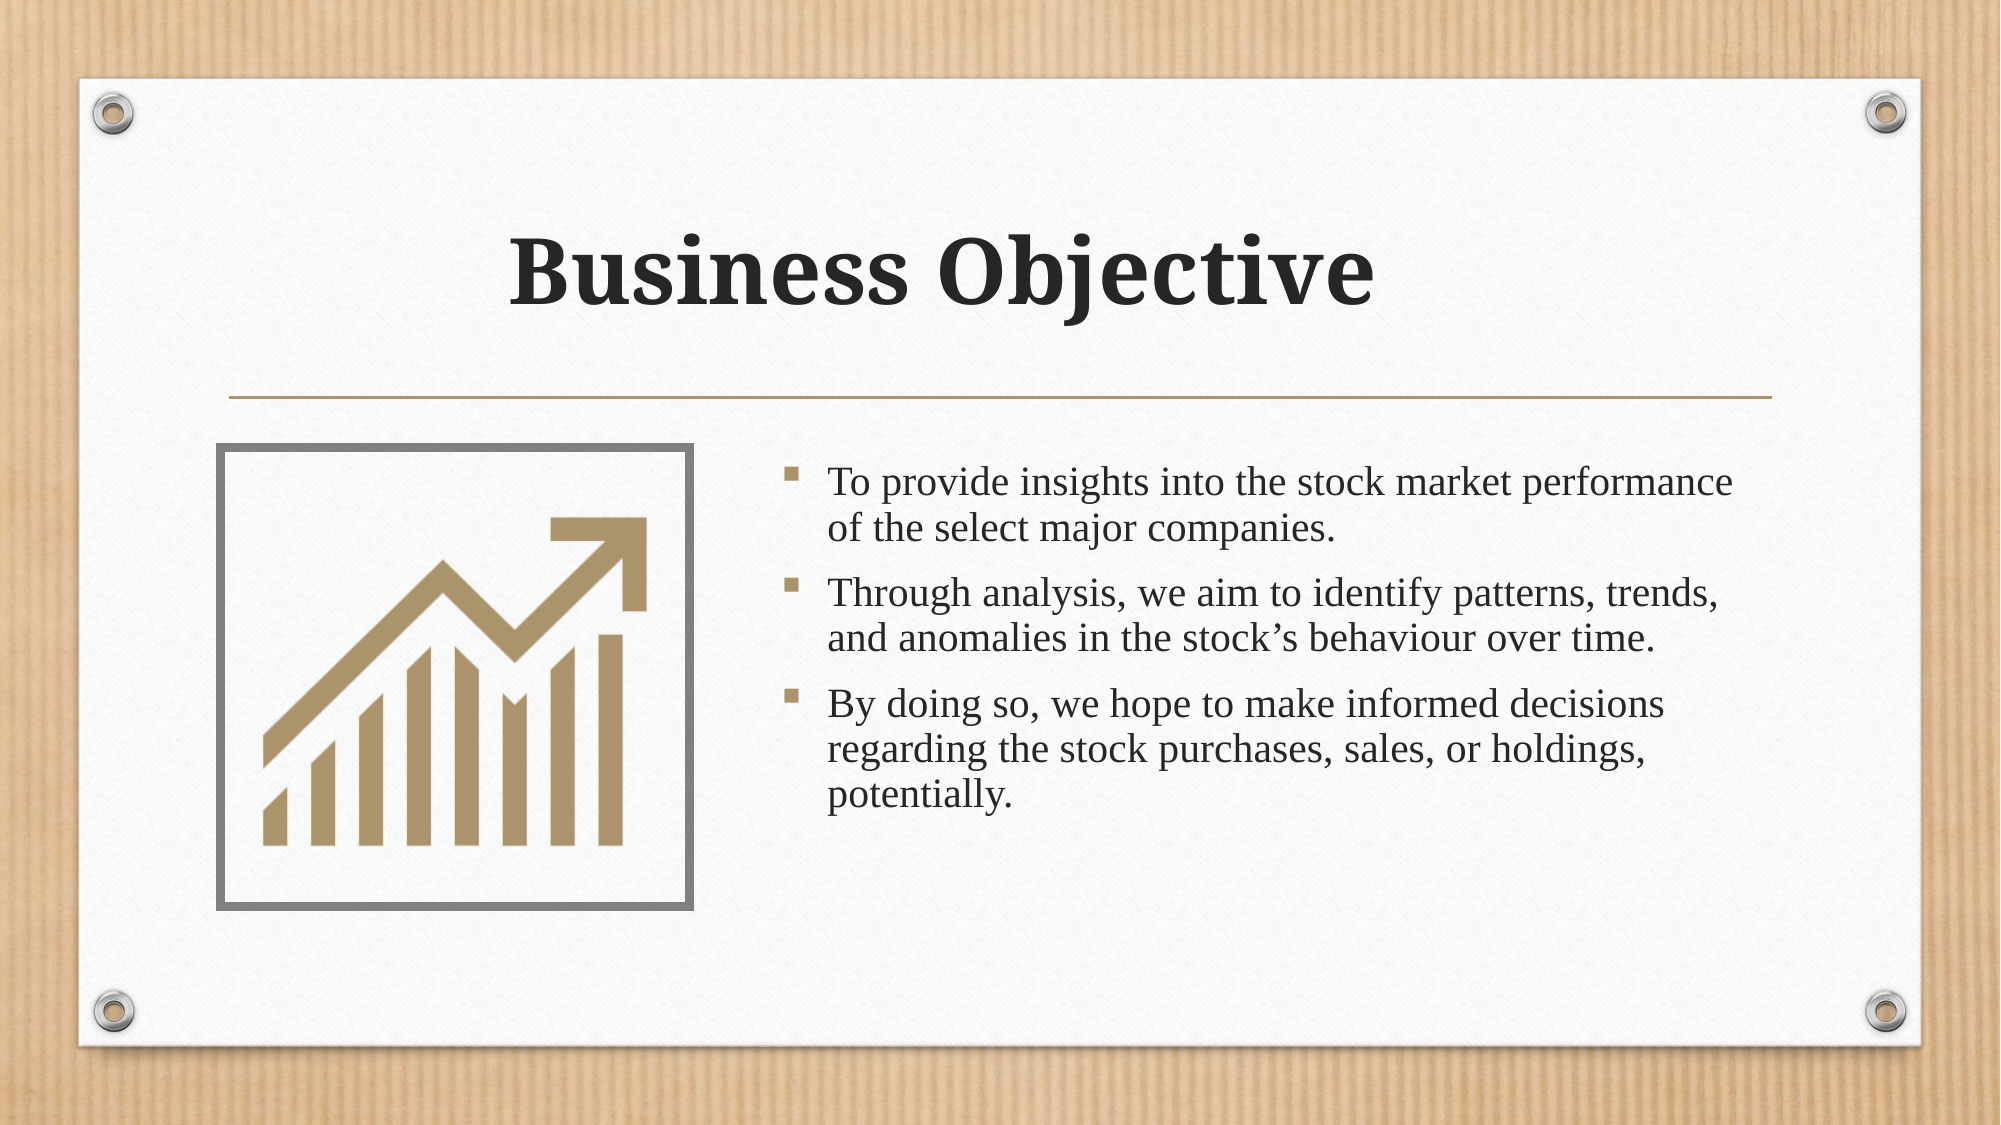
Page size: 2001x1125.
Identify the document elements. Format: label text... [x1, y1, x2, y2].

picture [0, 0, 2001, 1125]
title Business Objective [212, 161, 1675, 375]
list To provide insights into the stock market performance of the select major companies. Through analysis, we aim to identify patterns, trends, and anomalies in the stock’s behaviour over time. By doing so, we hope to make informed decisions regarding the stock purchases, sales, or holdings, potentially. [765, 452, 1793, 915]
